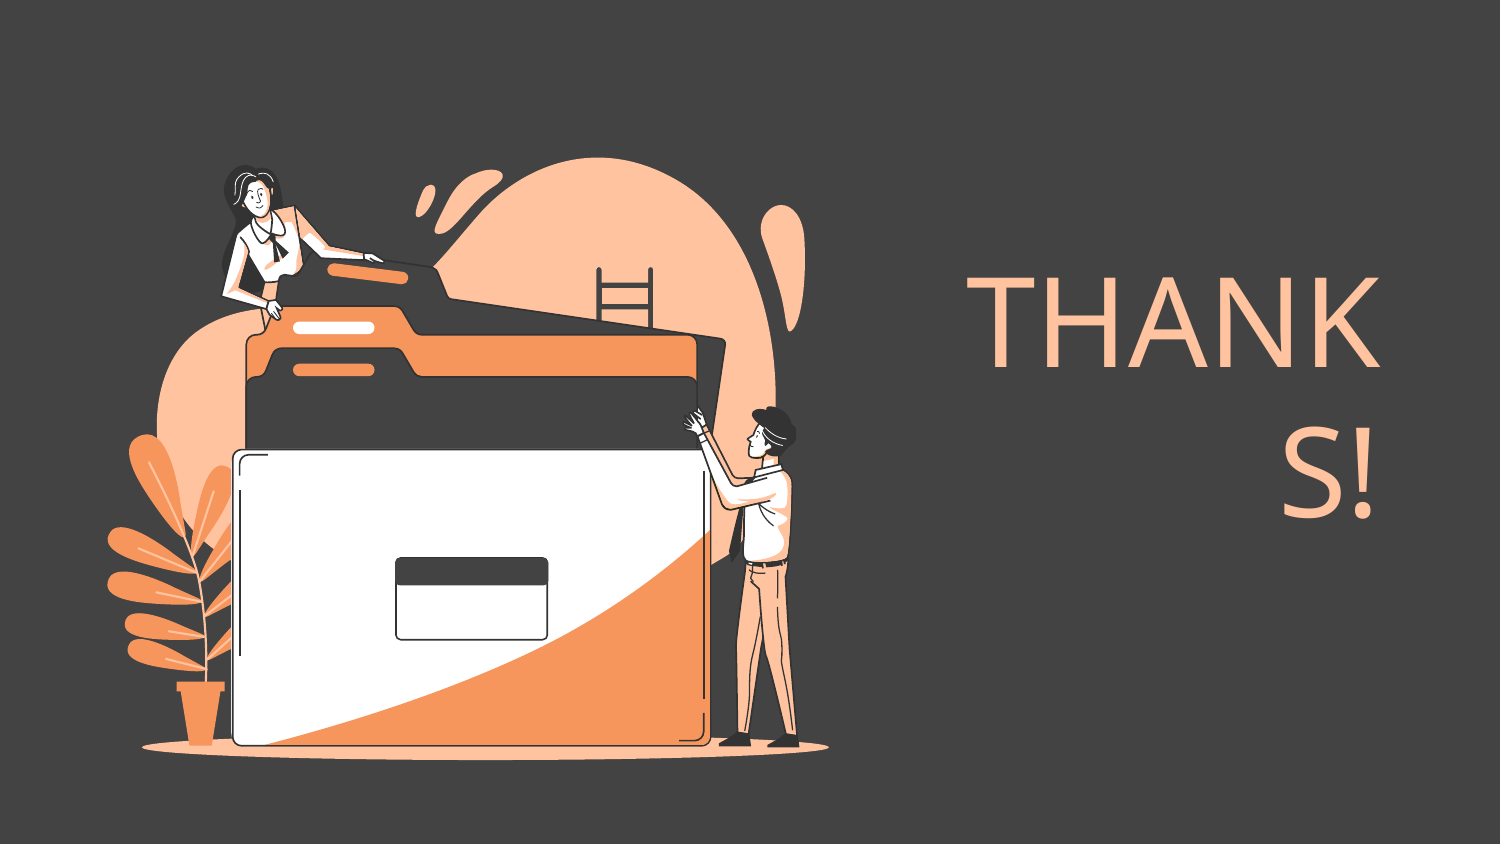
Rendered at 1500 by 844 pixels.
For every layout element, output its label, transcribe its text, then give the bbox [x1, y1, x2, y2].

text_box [96, 157, 830, 761]
title THANKS! [908, 375, 1381, 543]
